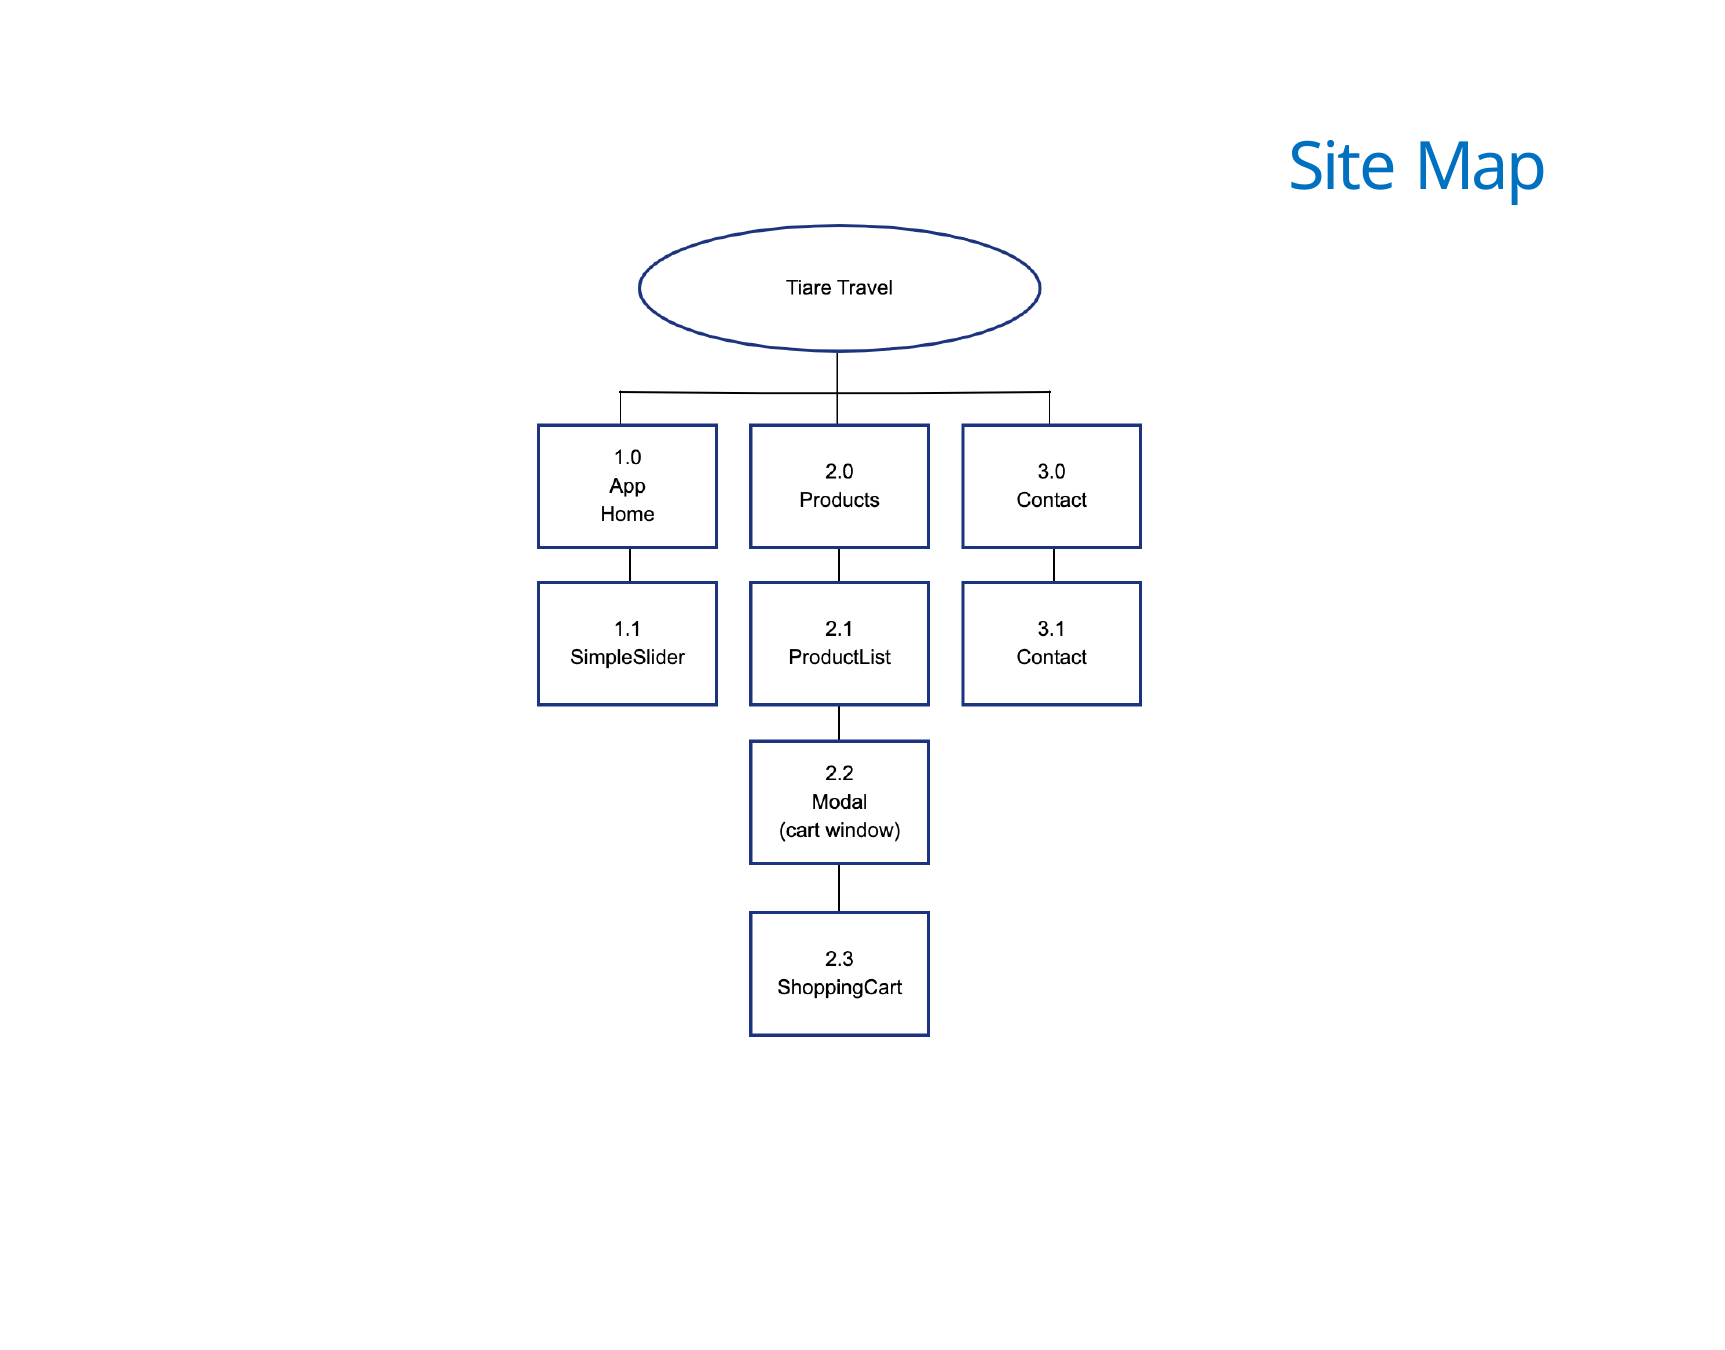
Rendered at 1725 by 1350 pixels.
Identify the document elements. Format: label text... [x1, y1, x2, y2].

title Site Map [687, 48, 1548, 276]
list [374, 203, 1313, 1107]
